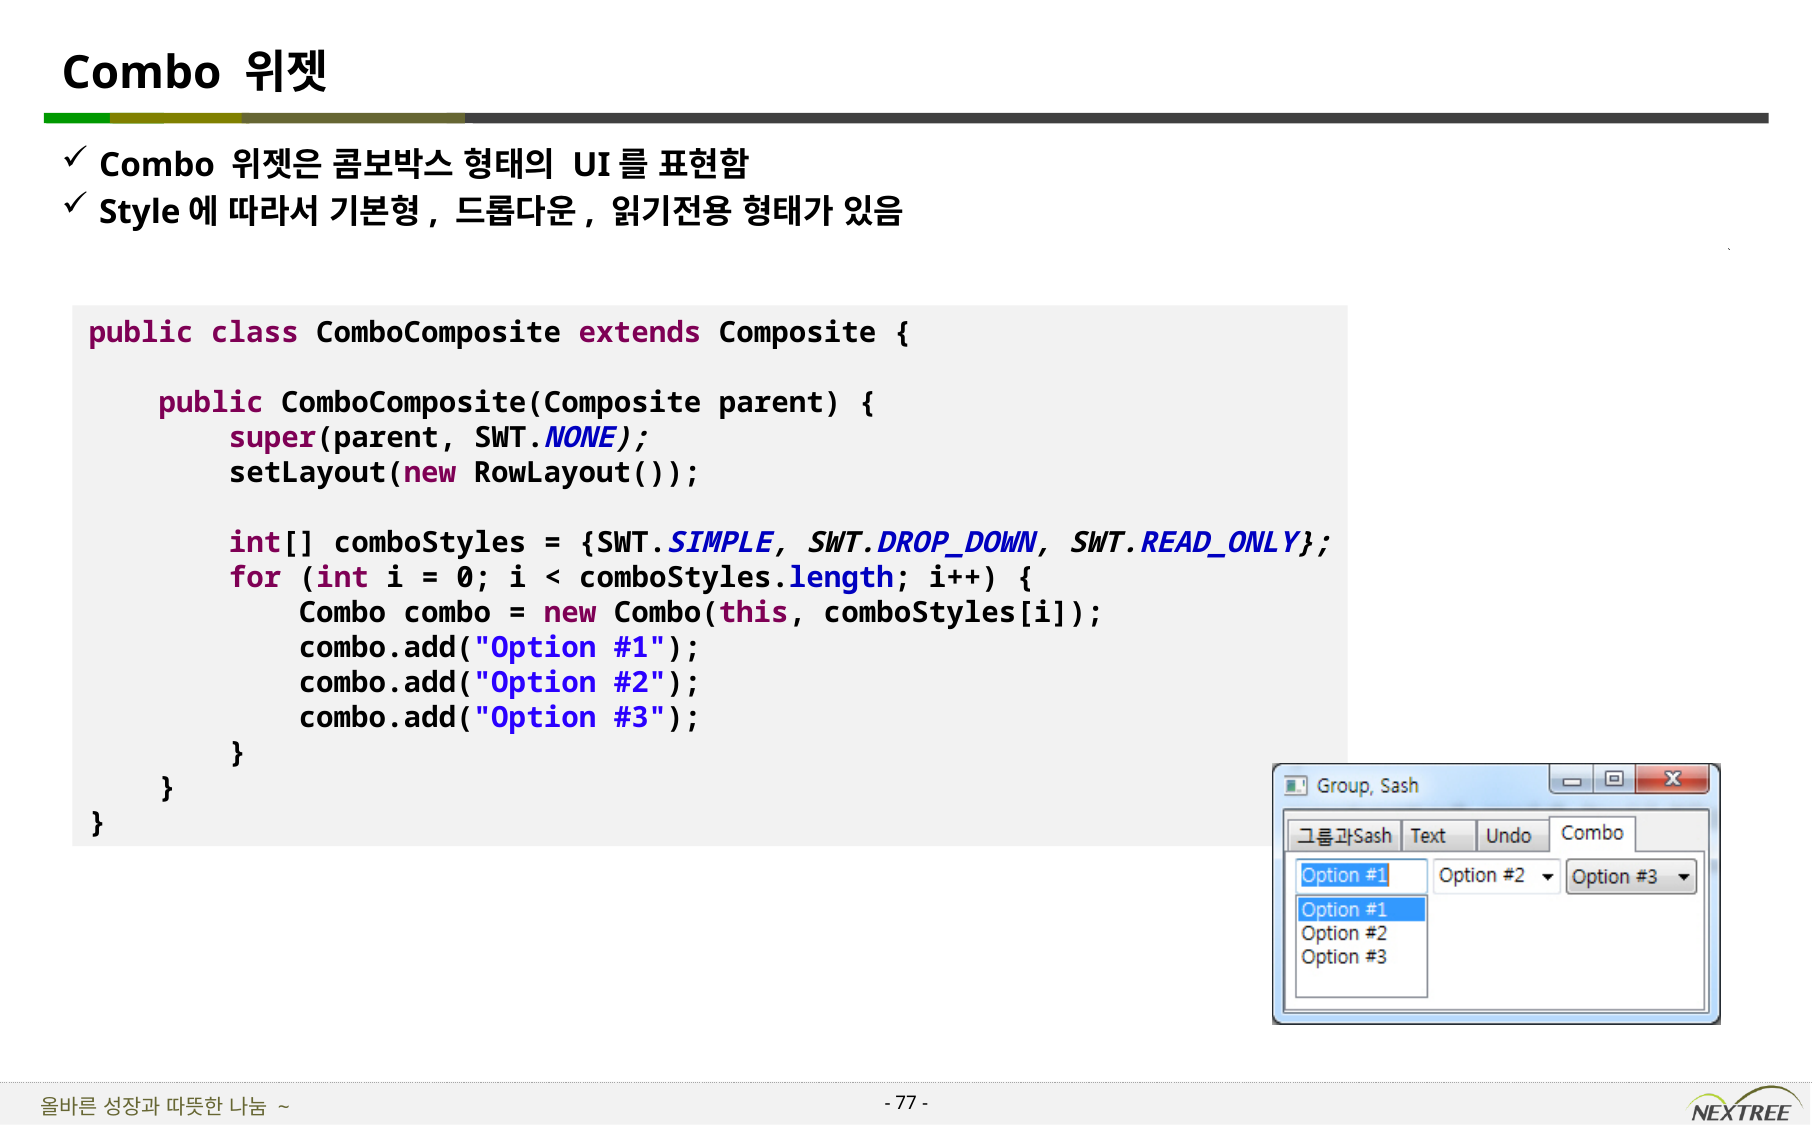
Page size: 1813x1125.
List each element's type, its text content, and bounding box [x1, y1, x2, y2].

picture [1685, 1085, 1804, 1122]
picture [1272, 763, 1722, 1025]
list Combo 위젯은 콤보박스 형태의 UI를 표현함 Style에 따라서 기본형, 드롭다운, 읽기전용 형태가 있음 [55, 137, 1781, 239]
text_box public class ComboComposite extends Composite { public ComboComposite(Composite parent) { super(parent, SWT.NONE); setLayout(new RowLayout()); int[] comboStyles = {SWT.SIMPLE, SWT.DROP_DOWN, SWT.READ_ONLY}; for (int i = 0; i < comboStyles.length; i++) { Combo combo = new Combo(this, comboStyles[i]); combo.add("Option #1"); combo.add("Option #2"); combo.add("Option #3"); } } } [72, 305, 1348, 847]
title Combo 위젯 [55, 22, 1557, 118]
